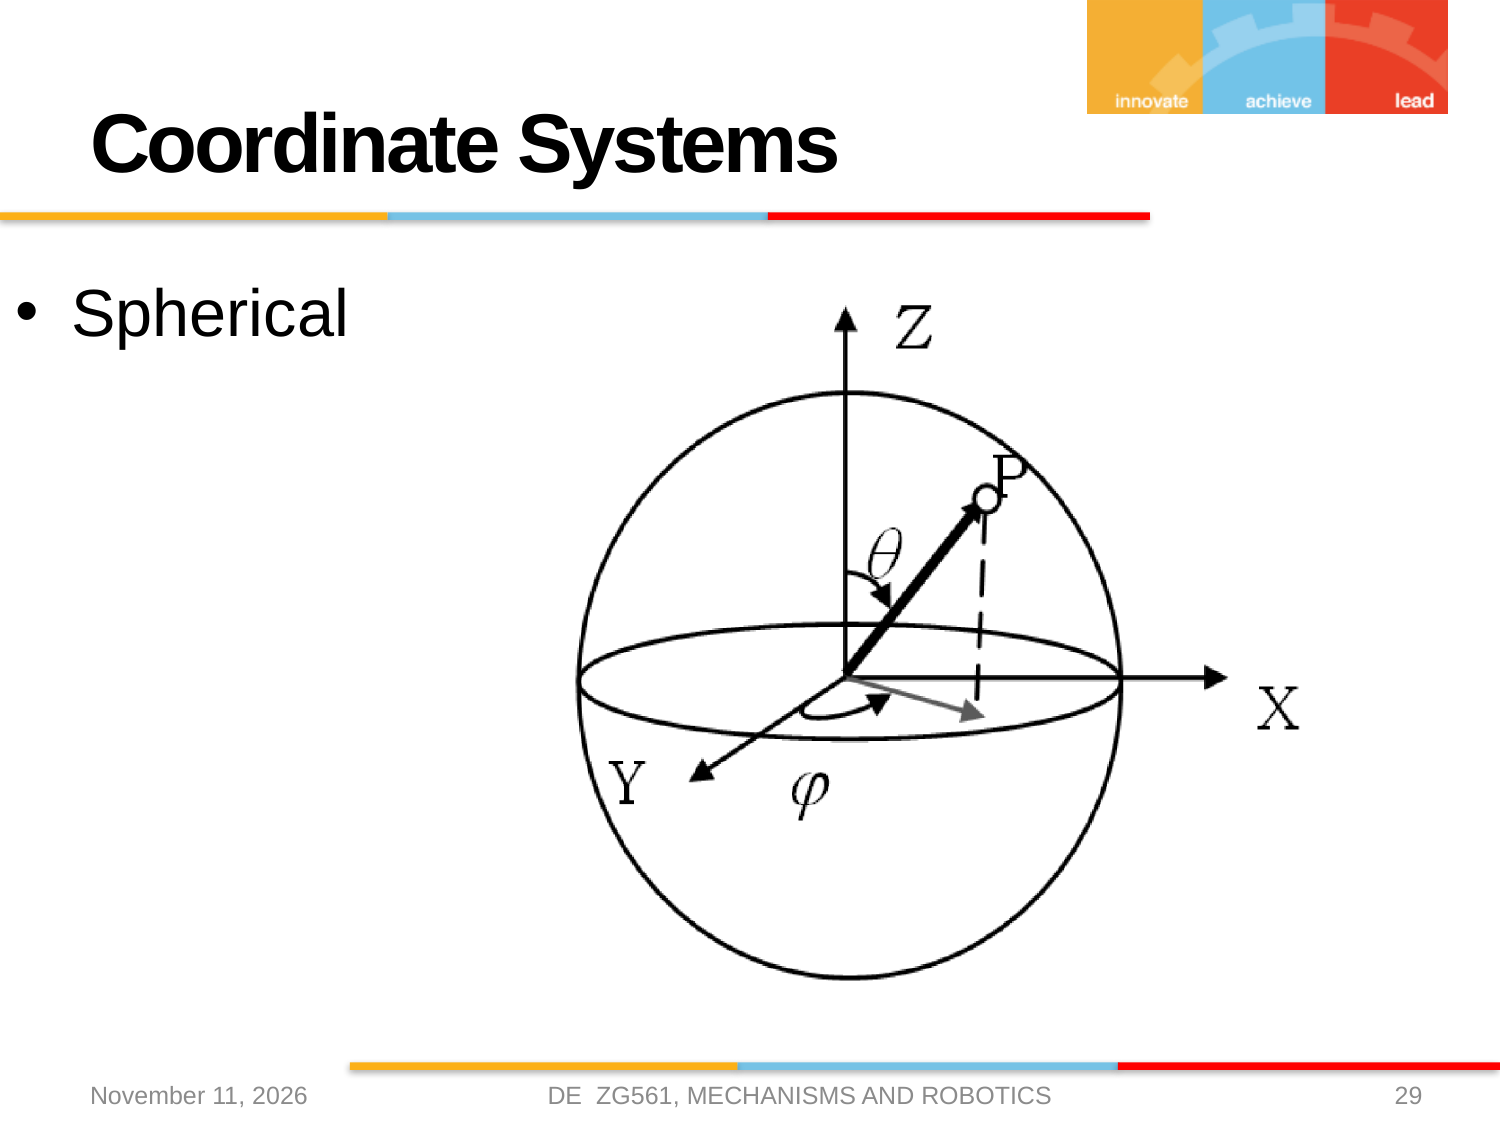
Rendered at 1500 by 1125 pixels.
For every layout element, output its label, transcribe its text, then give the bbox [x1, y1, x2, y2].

picture [574, 304, 1301, 981]
footer DE ZG561, MECHANISMS AND ROBOTICS [512, 1065, 1088, 1125]
text_box Spherical [0, 262, 613, 400]
slide_number 29 [1088, 1065, 1438, 1125]
picture [1087, 0, 1448, 114]
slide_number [75, 1065, 425, 1125]
title Coordinate Systems [75, 45, 1425, 233]
